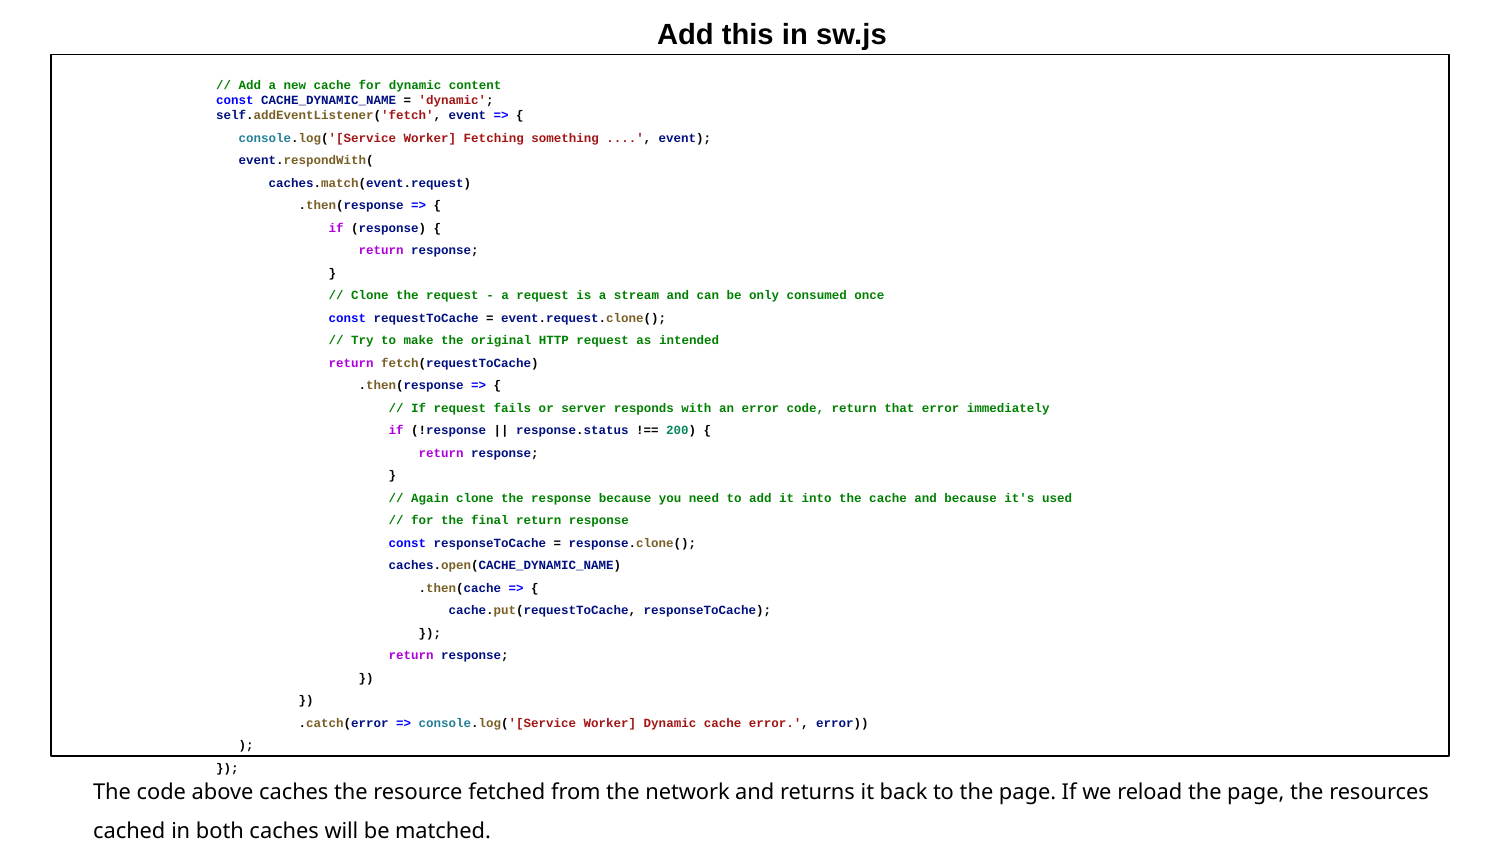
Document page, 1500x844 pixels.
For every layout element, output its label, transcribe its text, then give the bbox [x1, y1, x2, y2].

text_box The code above caches the resource fetched from the network and returns it back to the page. If we reload the page, the resources cached in both caches will be matched. [78, 749, 1449, 838]
text_box Add this in sw.js [86, 0, 1458, 55]
list // Add a new cache for dynamic content const CACHE_DYNAMIC_NAME = 'dynamic'; self.addEventListener('fetch', event => { console.log('[Service Worker] Fetching something ....', event); event.respondWith( caches.match(event.request) .then(response => { if (response) { return response; } // Clone the request - a request is a stream and can be only consumed once const requestToCache = event.request.clone(); // Try to make the original HTTP request as intended return fetch(requestToCache) .then(response => { // If request fails or server responds with an error code, return that error immediately if (!response || response.status !== 200) { return response; } // Again clone the response because you need to add it into the cache and because it's used // for the final return response const responseToCache = response.clone(); caches.open(CACHE_DYNAMIC_NAME) .then(cache => { cache.put(requestToCache, responseToCache); }); return response; }) }) .catch(error => console.log('[Service Worker] Dynamic cache error.', error)) ); }); [51, 54, 1449, 757]
